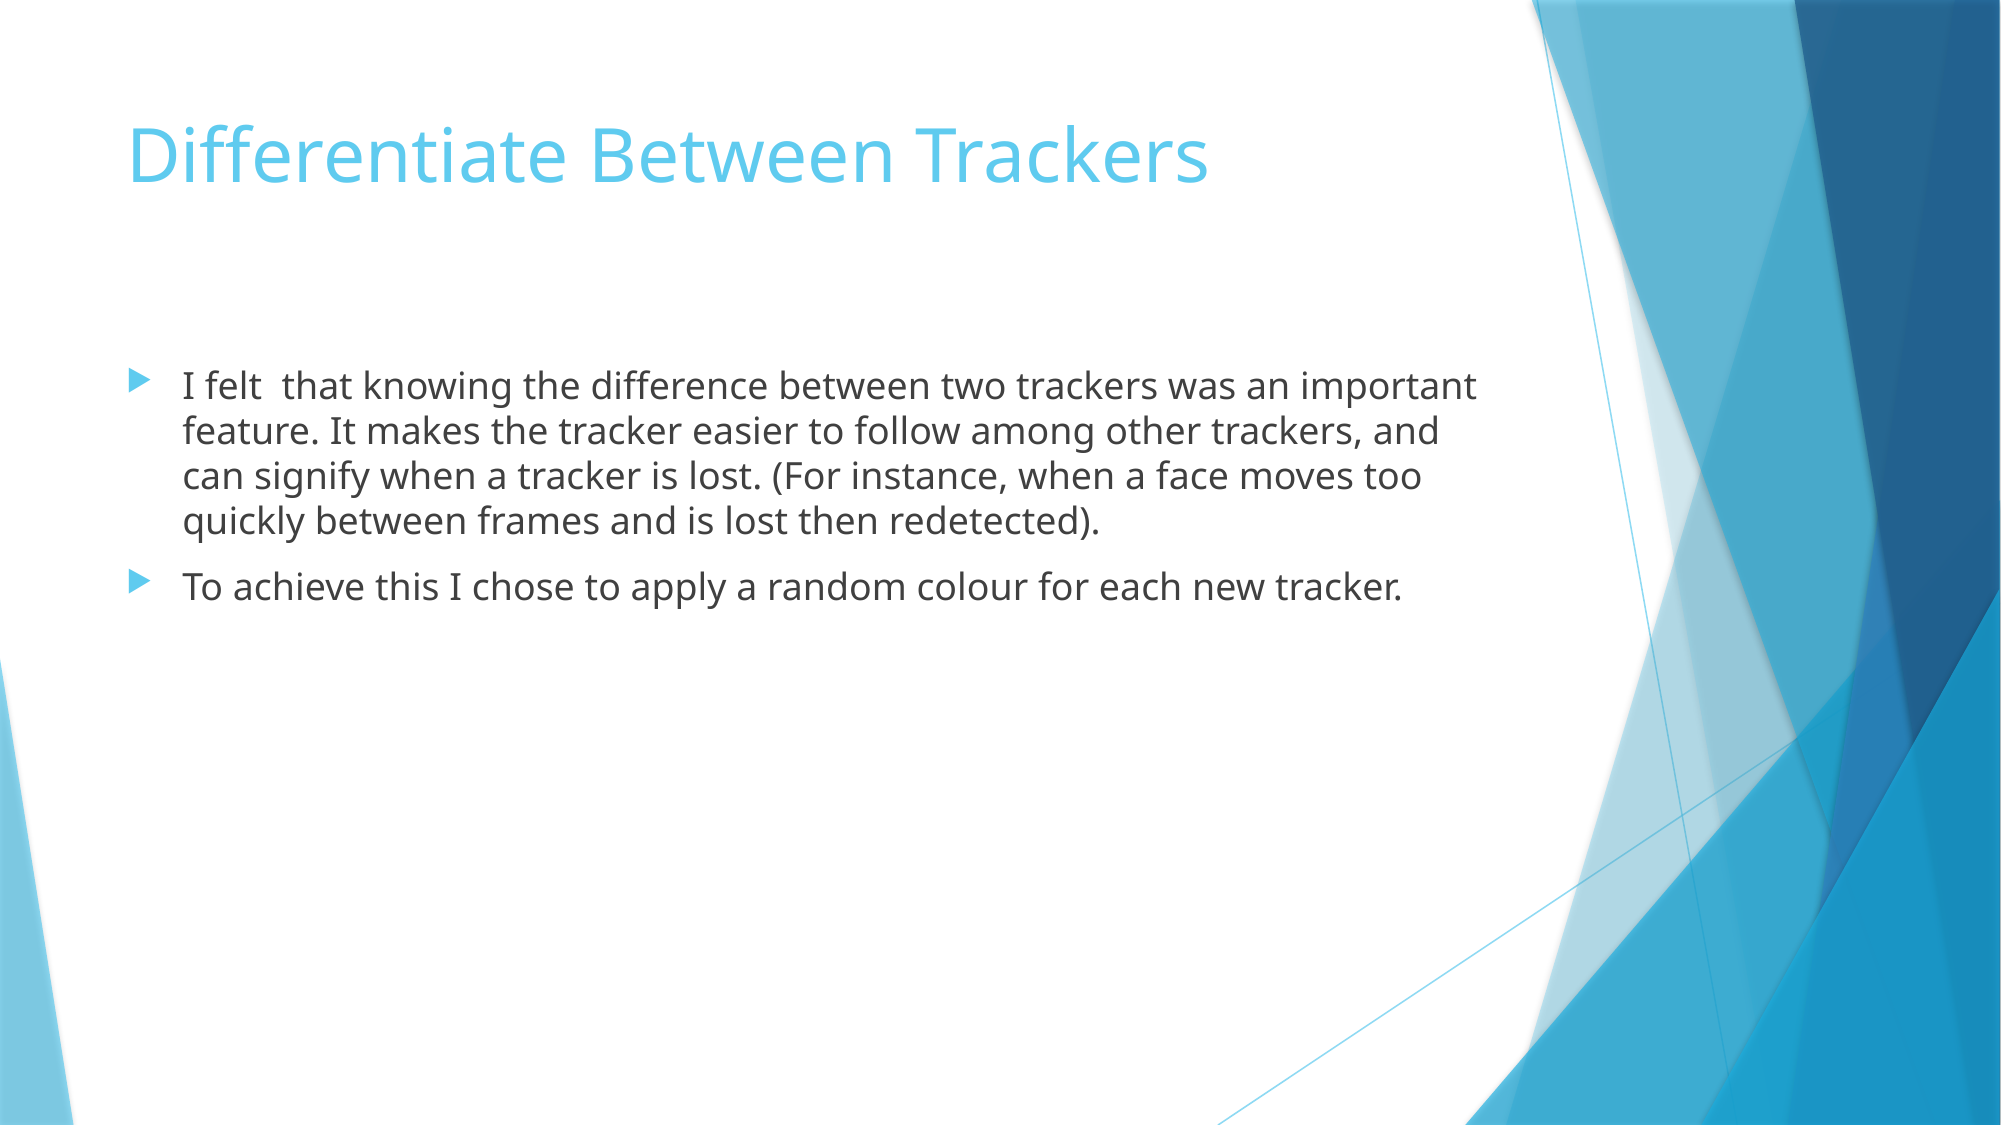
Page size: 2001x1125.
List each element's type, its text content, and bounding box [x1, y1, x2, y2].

title Differentiate Between Trackers [111, 99, 1522, 317]
list I felt that knowing the difference between two trackers was an important feature. It makes the tracker easier to follow among other trackers, and can signify when a tracker is lost. (For instance, when a face moves too quickly between frames and is lost then redetected). To achieve this I chose to apply a random colour for each new tracker. [111, 354, 1522, 992]
